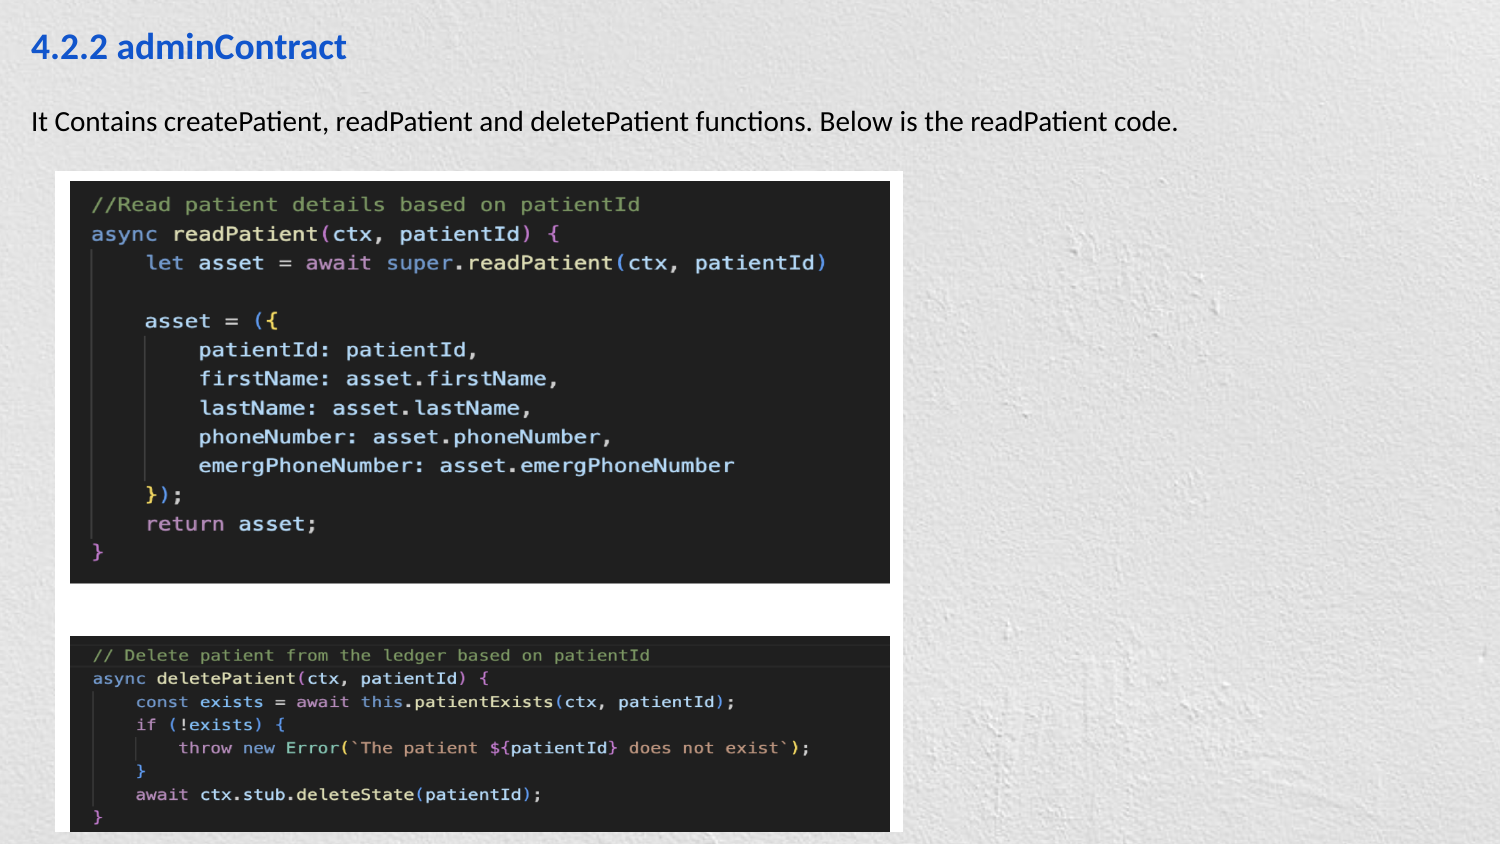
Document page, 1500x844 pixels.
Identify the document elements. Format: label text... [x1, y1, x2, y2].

text_box 4.2.2 adminContract It Contains createPatient, readPatient and deletePatient functions. Below is the readPatient code. [16, 7, 1477, 827]
picture [0, 0, 1500, 844]
